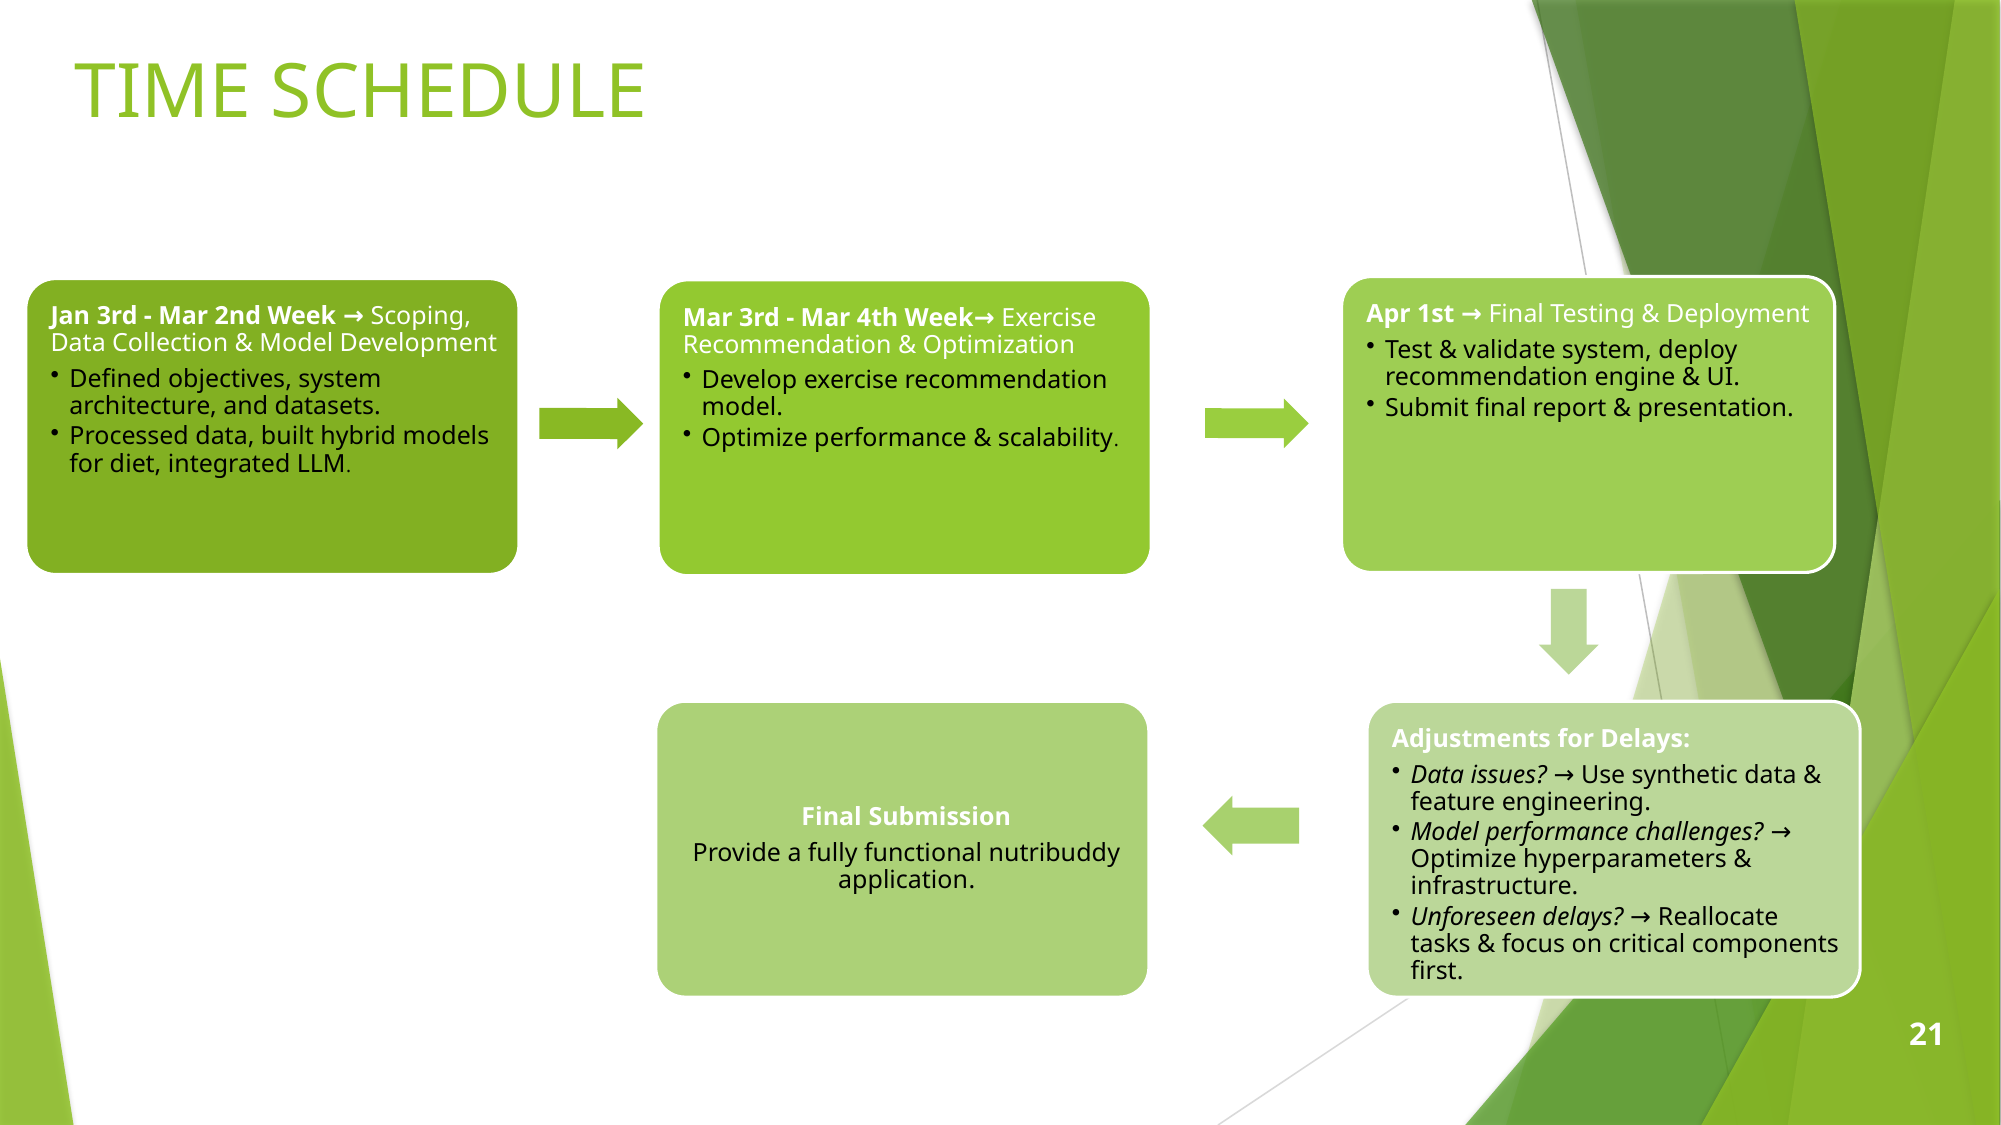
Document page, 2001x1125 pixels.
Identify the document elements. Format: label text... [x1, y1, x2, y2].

text_box 21 [1779, 960, 1961, 1112]
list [25, 184, 1904, 1035]
title TIME SCHEDULE [59, 35, 1470, 182]
